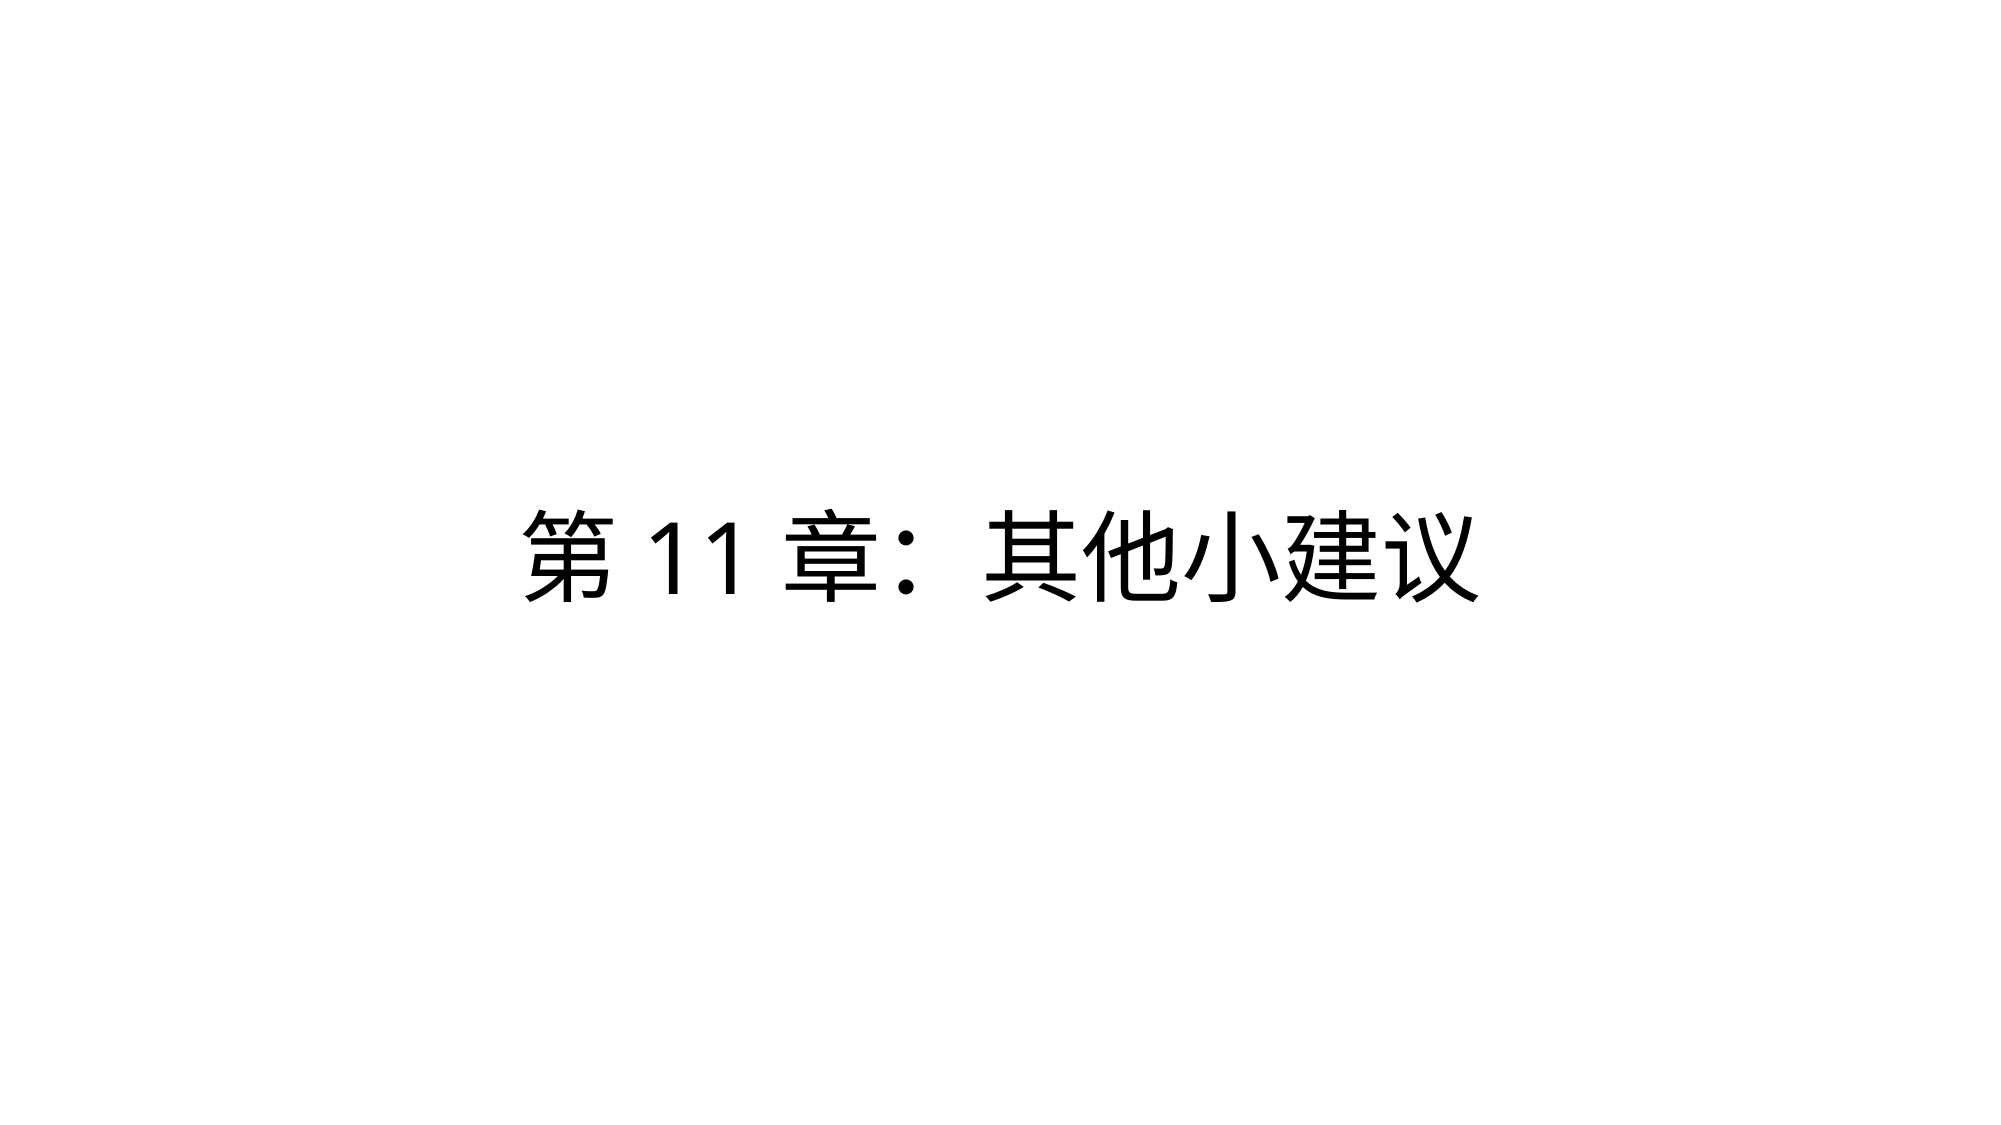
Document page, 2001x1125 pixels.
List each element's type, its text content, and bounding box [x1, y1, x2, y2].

title 第11章：其他小建议 [137, 453, 1863, 672]
